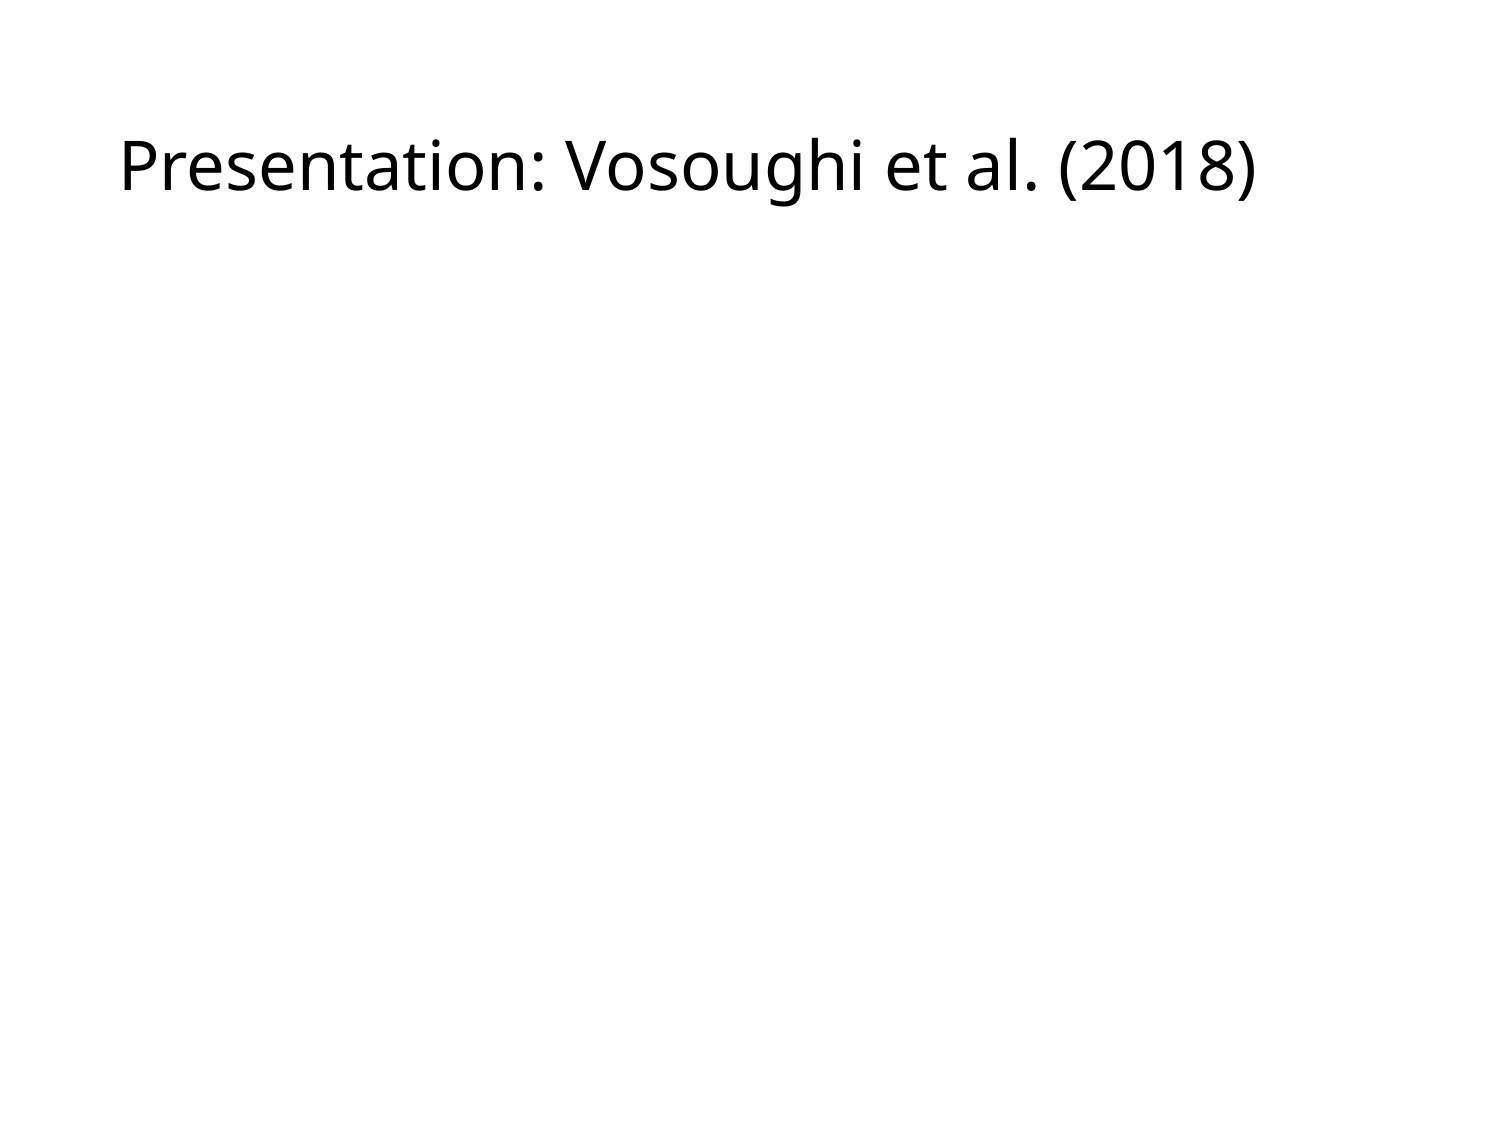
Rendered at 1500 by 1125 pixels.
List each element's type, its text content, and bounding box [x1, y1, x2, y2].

title Presentation: Vosoughi et al. (2018) [103, 59, 1397, 278]
